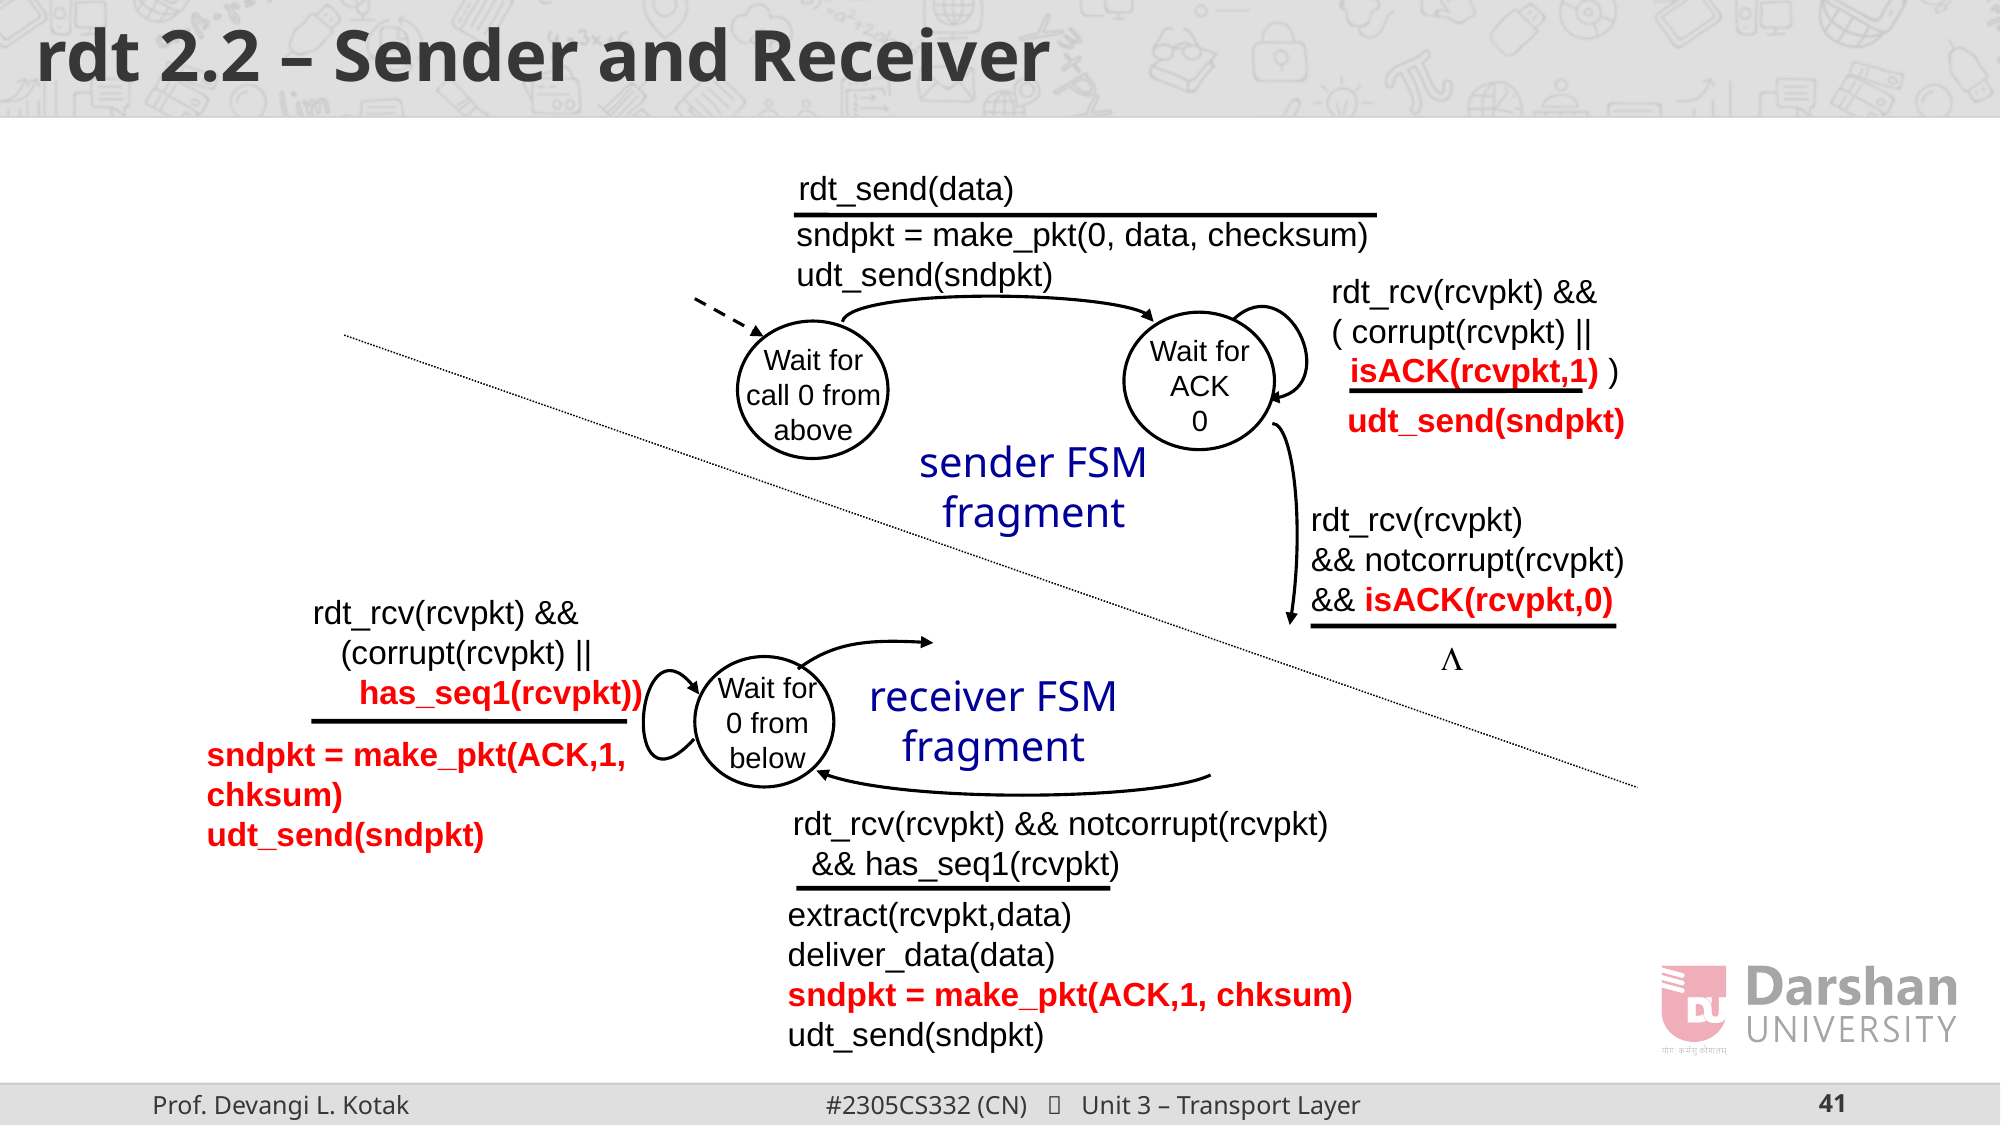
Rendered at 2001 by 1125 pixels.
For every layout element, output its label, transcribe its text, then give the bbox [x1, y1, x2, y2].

title rdt 2.2 – Sender and Receiver [0, 0, 2000, 117]
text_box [191, 584, 1484, 1000]
text_box [1637, 937, 1981, 1082]
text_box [694, 159, 1763, 627]
